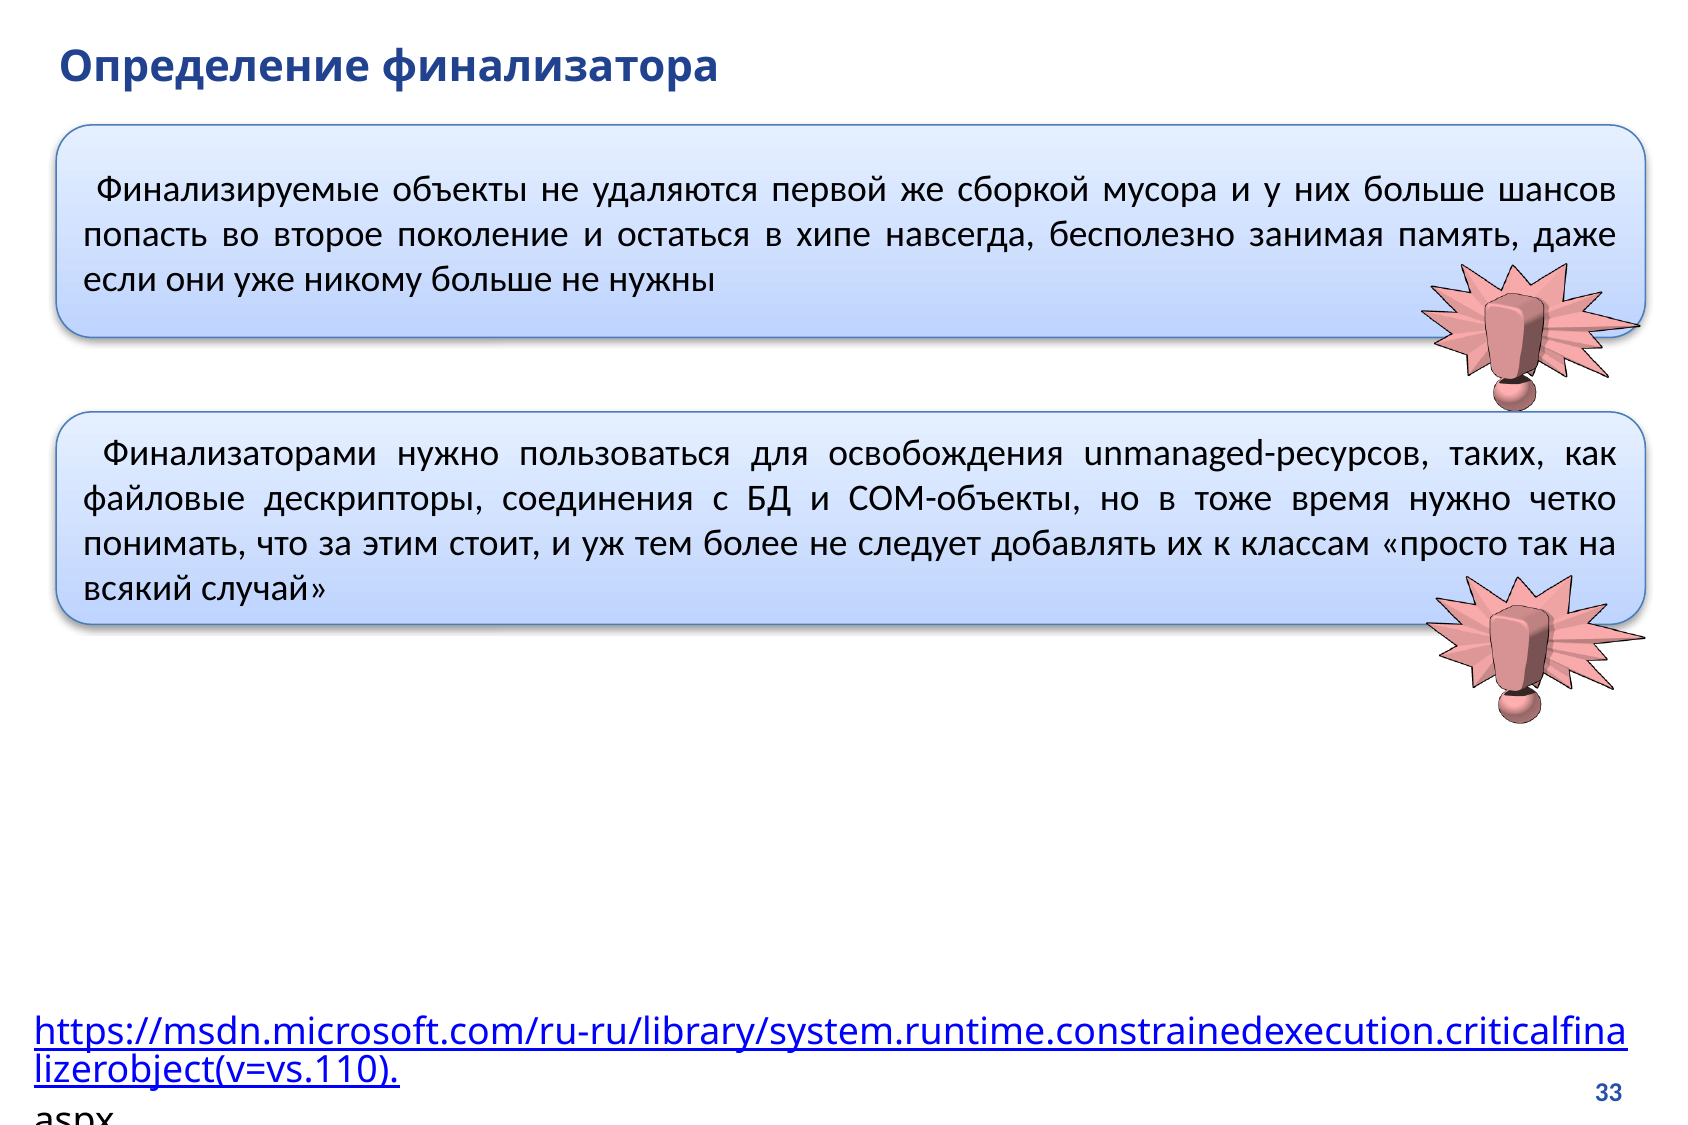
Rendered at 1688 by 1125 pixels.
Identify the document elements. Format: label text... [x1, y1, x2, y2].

title Определение финализатора [41, 29, 1653, 90]
text_box Финализаторами нужно пользоваться для освобождения unmanaged-ресурсов, таких, как файловые дескрипторы, соединения с БД и COM-объекты, но в тоже время нужно четко понимать, что за этим стоит, и уж тем более не следует добавлять их к классам «просто так на всякий случай» [55, 411, 1647, 626]
picture [1420, 262, 1641, 413]
text_box Финализируемые объекты не удаляются первой же сборкой мусора и у них больше шансов попасть во второе поколение и остаться в хипе навсегда, бесполезно занимая память, даже если они уже никому больше не нужны [55, 124, 1647, 339]
picture [1424, 574, 1646, 725]
text_box https://msdn.microsoft.com/ru-ru/library/system.runtime.constrainedexecution.criticalfinalizerobject(v=vs.110).aspx [18, 999, 1646, 1117]
